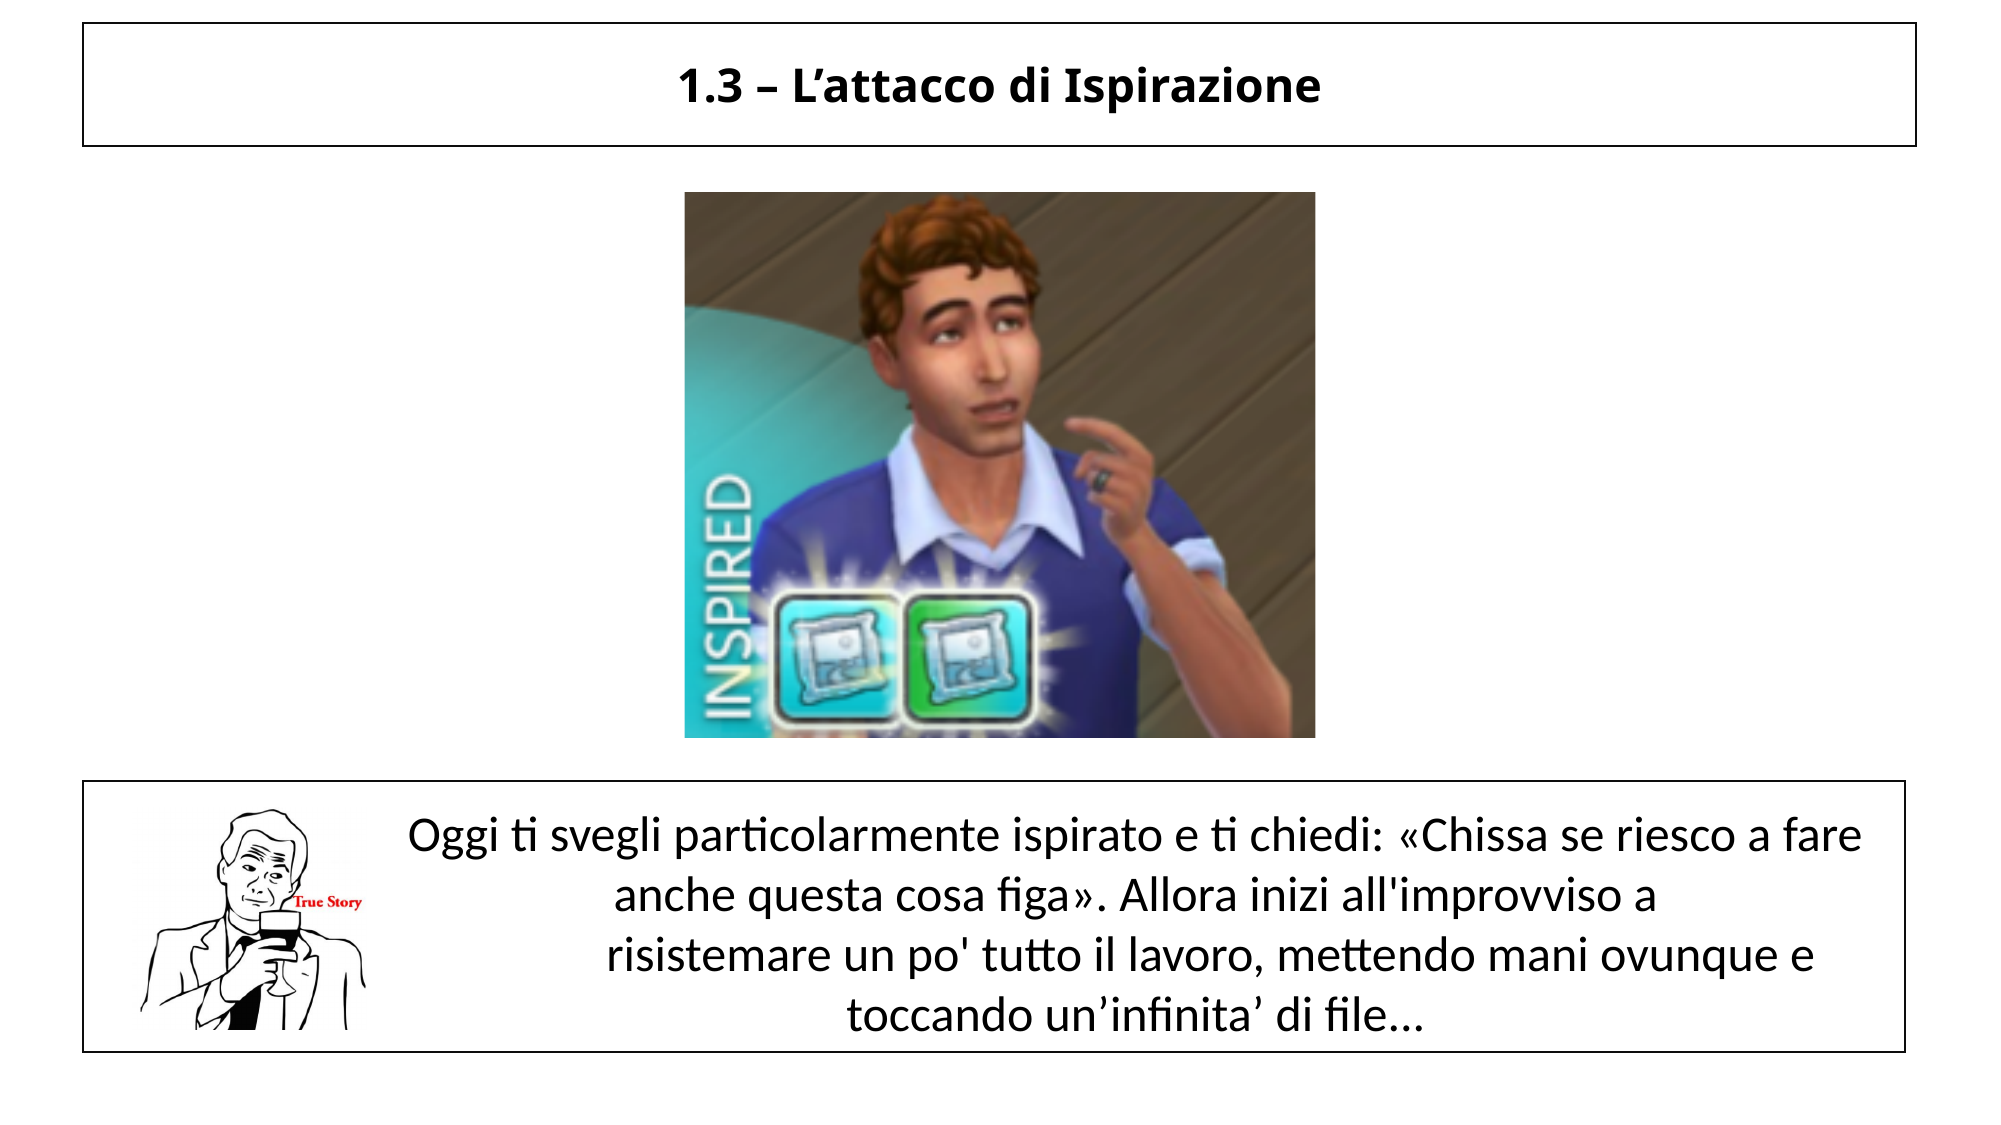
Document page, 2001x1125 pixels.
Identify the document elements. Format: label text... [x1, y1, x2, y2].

title 1.3 – L’attacco di Ispirazione [117, 53, 1883, 121]
picture [684, 192, 1316, 738]
text_box Oggi ti svegli particolarmente ispirato e ti chiedi: «Chissa se riesco a fare anche questa cosa figa». Allora inizi all'improvviso a risistemare un po' tutto il lavoro, mettendo mani ovunque e toccando un’infinita’ di file... [366, 794, 1905, 1050]
text_box [82, 780, 1906, 1053]
picture [132, 807, 367, 1030]
text_box [82, 22, 1917, 147]
